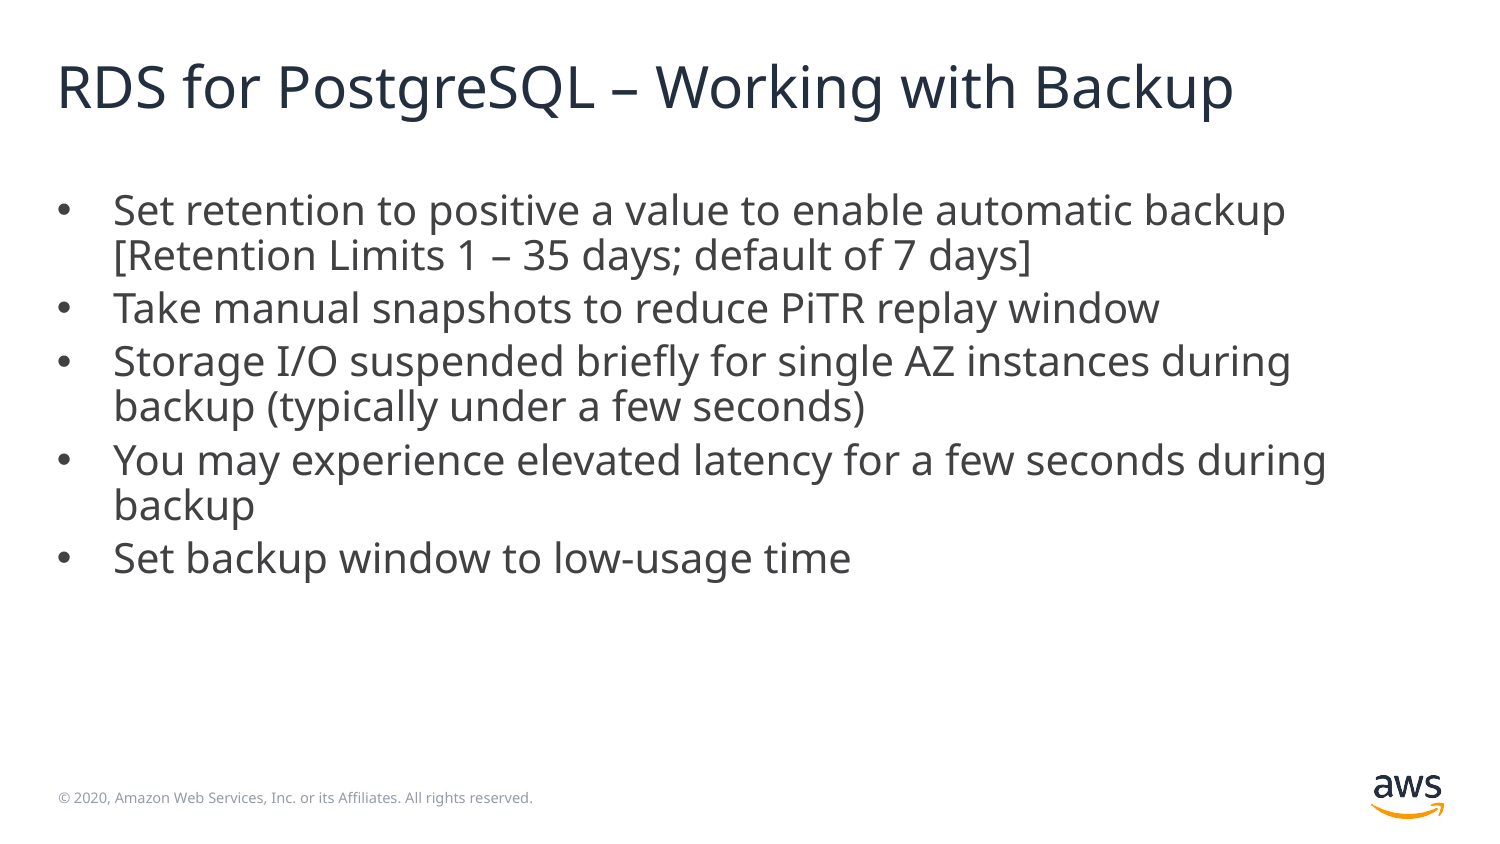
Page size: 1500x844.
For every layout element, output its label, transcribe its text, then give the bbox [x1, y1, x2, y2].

title RDS for PostgreSQL – Working with Backup [56, 58, 1470, 122]
picture [1371, 775, 1444, 819]
text_box Set retention to positive a value to enable automatic backup [Retention Limits 1 – 35 days; default of 7 days] Take manual snapshots to reduce PiTR replay window Storage I/O suspended briefly for single AZ instances during backup (typically under a few seconds) You may experience elevated latency for a few seconds during backup Set backup window to low-usage time [42, 181, 1350, 740]
